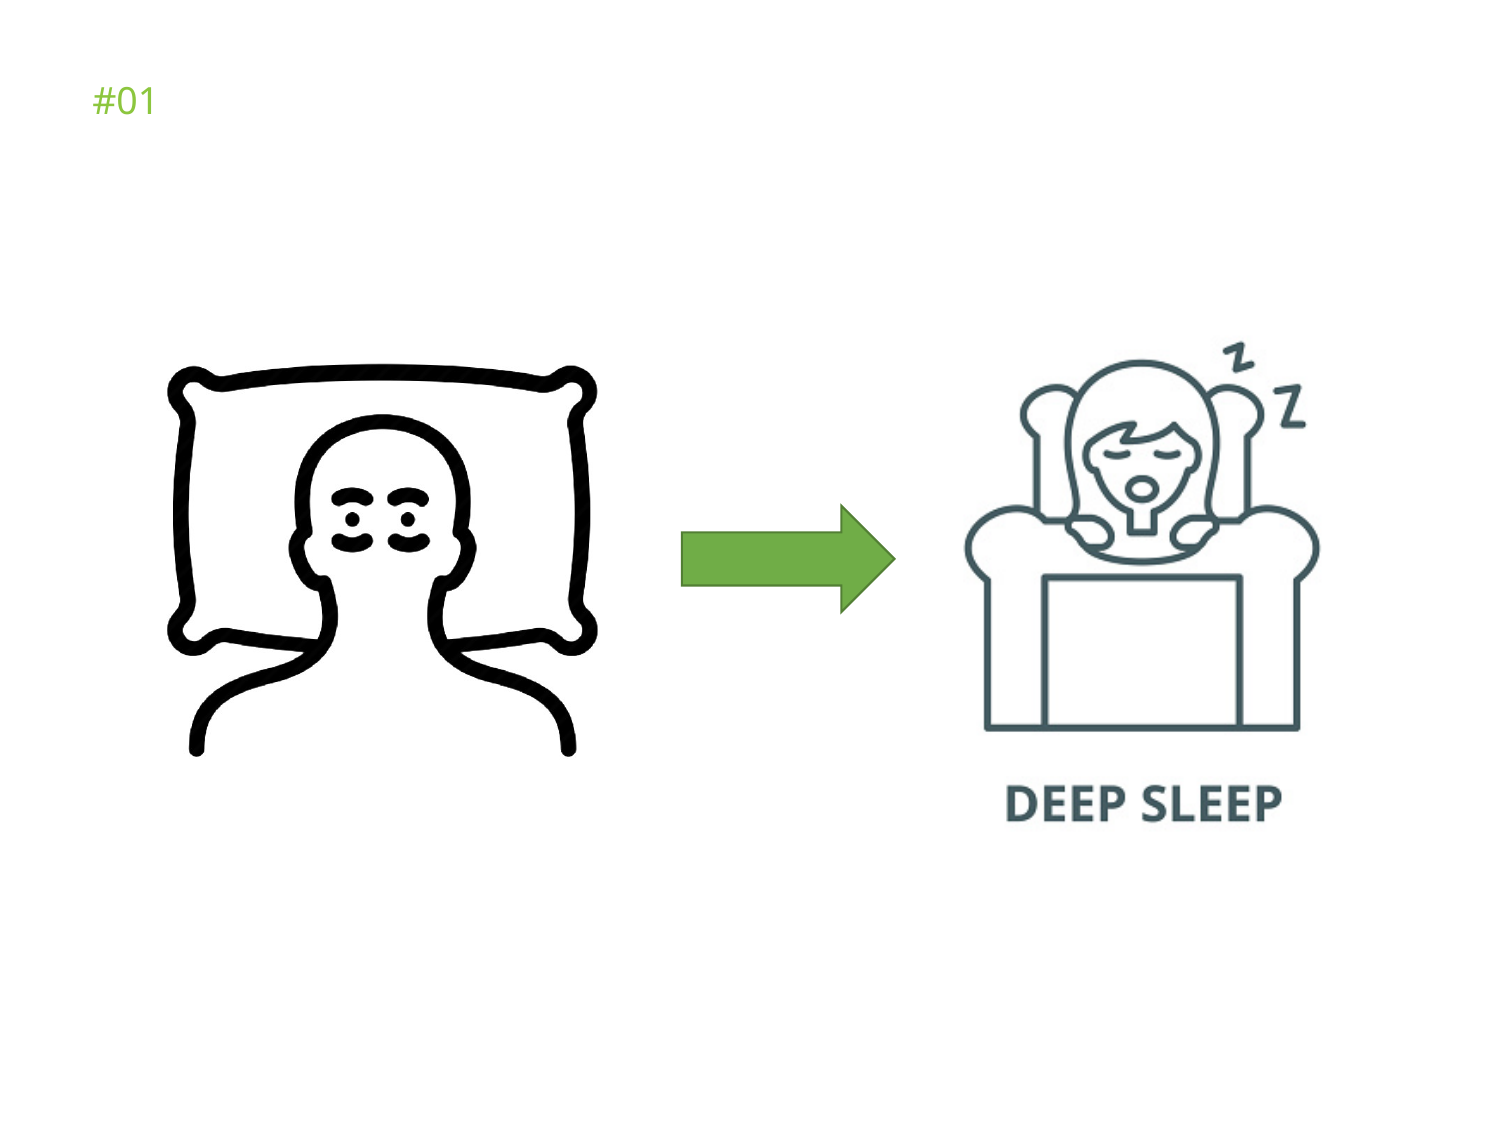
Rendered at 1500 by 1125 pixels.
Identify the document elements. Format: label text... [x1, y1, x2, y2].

text_box #01 [77, 69, 175, 130]
picture [785, 226, 1500, 942]
picture [131, 340, 614, 778]
text_box [680, 531, 785, 587]
